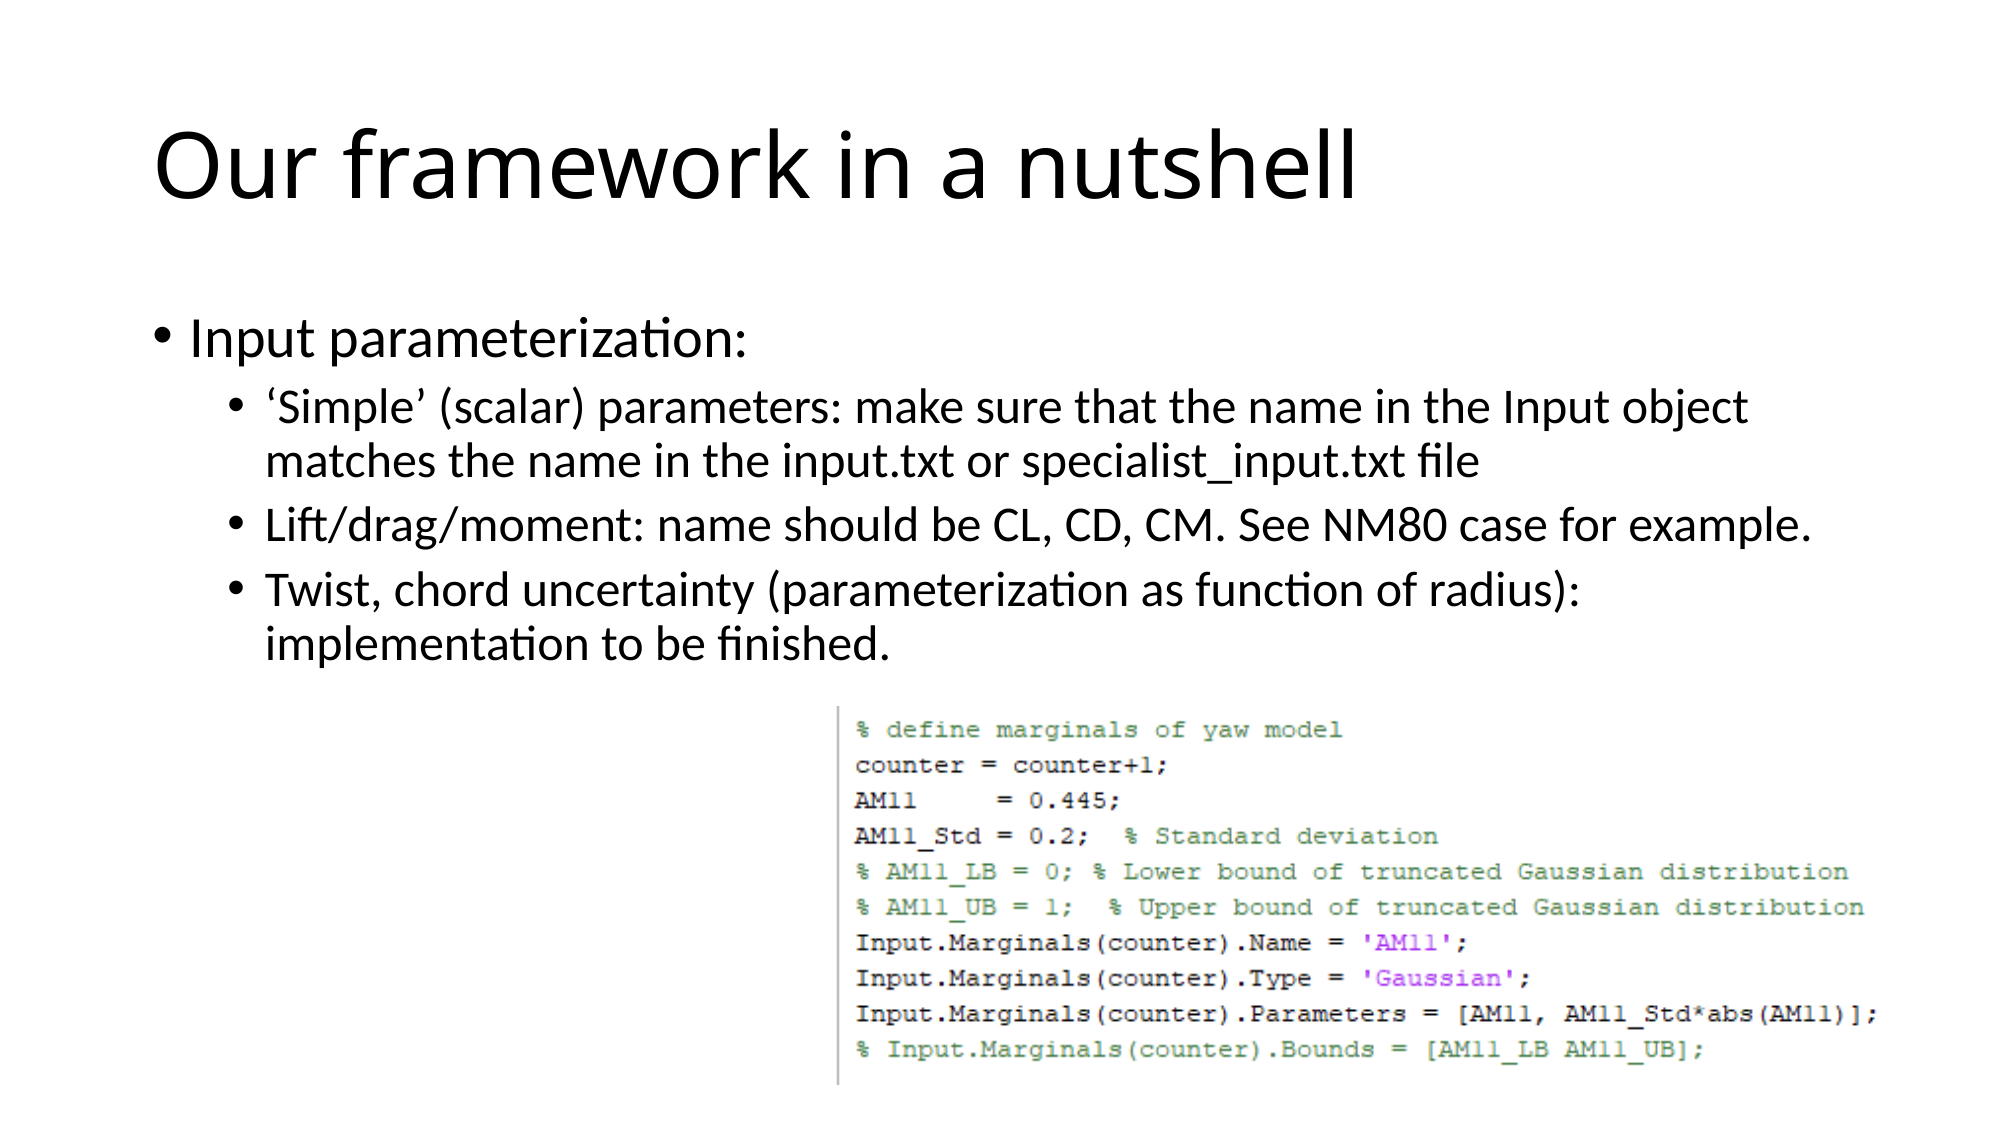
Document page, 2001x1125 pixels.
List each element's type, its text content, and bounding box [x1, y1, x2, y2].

title Our framework in a nutshell [137, 59, 1863, 278]
picture [802, 706, 1940, 1085]
list Input parameterization: ‘Simple’ (scalar) parameters: make sure that the name in the Input object matches the name in the input.txt or specialist_input.txt file Lift/drag/moment: name should be CL, CD, CM. See NM80 case for example. Twist, chord uncertainty (parameterization as function of radius): implementation to be finished. [137, 299, 1863, 1014]
